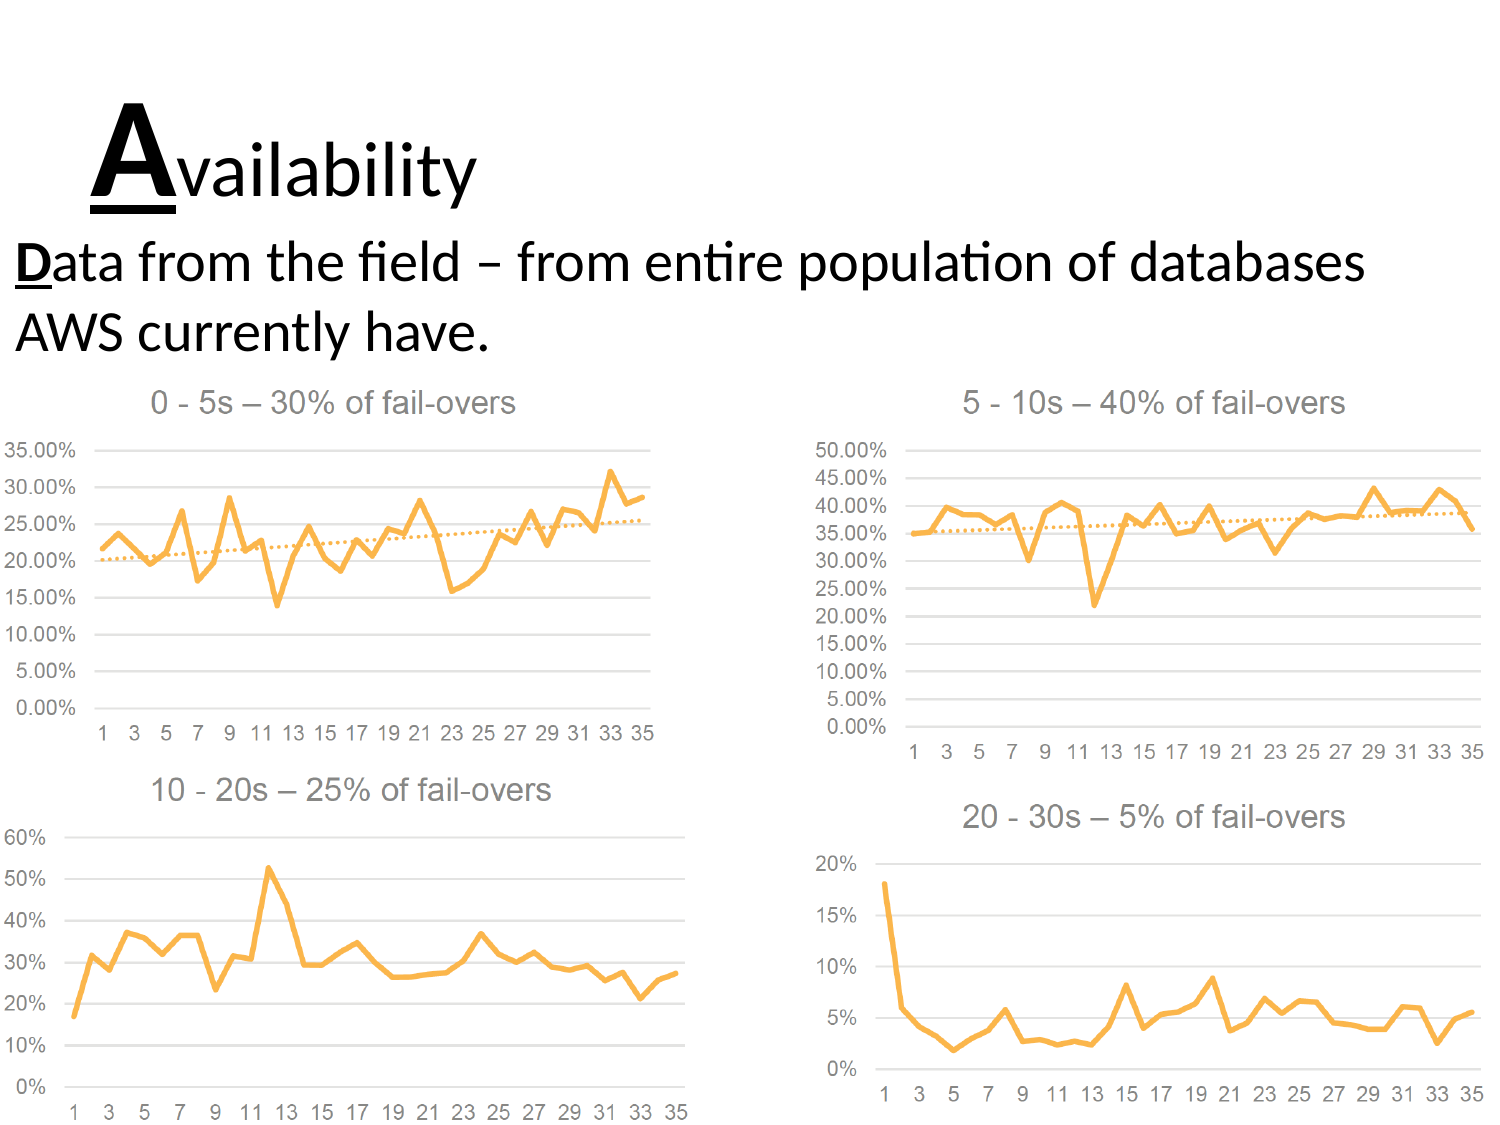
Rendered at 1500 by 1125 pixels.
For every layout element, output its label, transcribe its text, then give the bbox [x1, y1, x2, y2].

picture [0, 378, 1500, 1125]
title Availability [75, 45, 1425, 233]
list Data from the field – from entire population of databases AWS currently have. [0, 215, 1484, 377]
